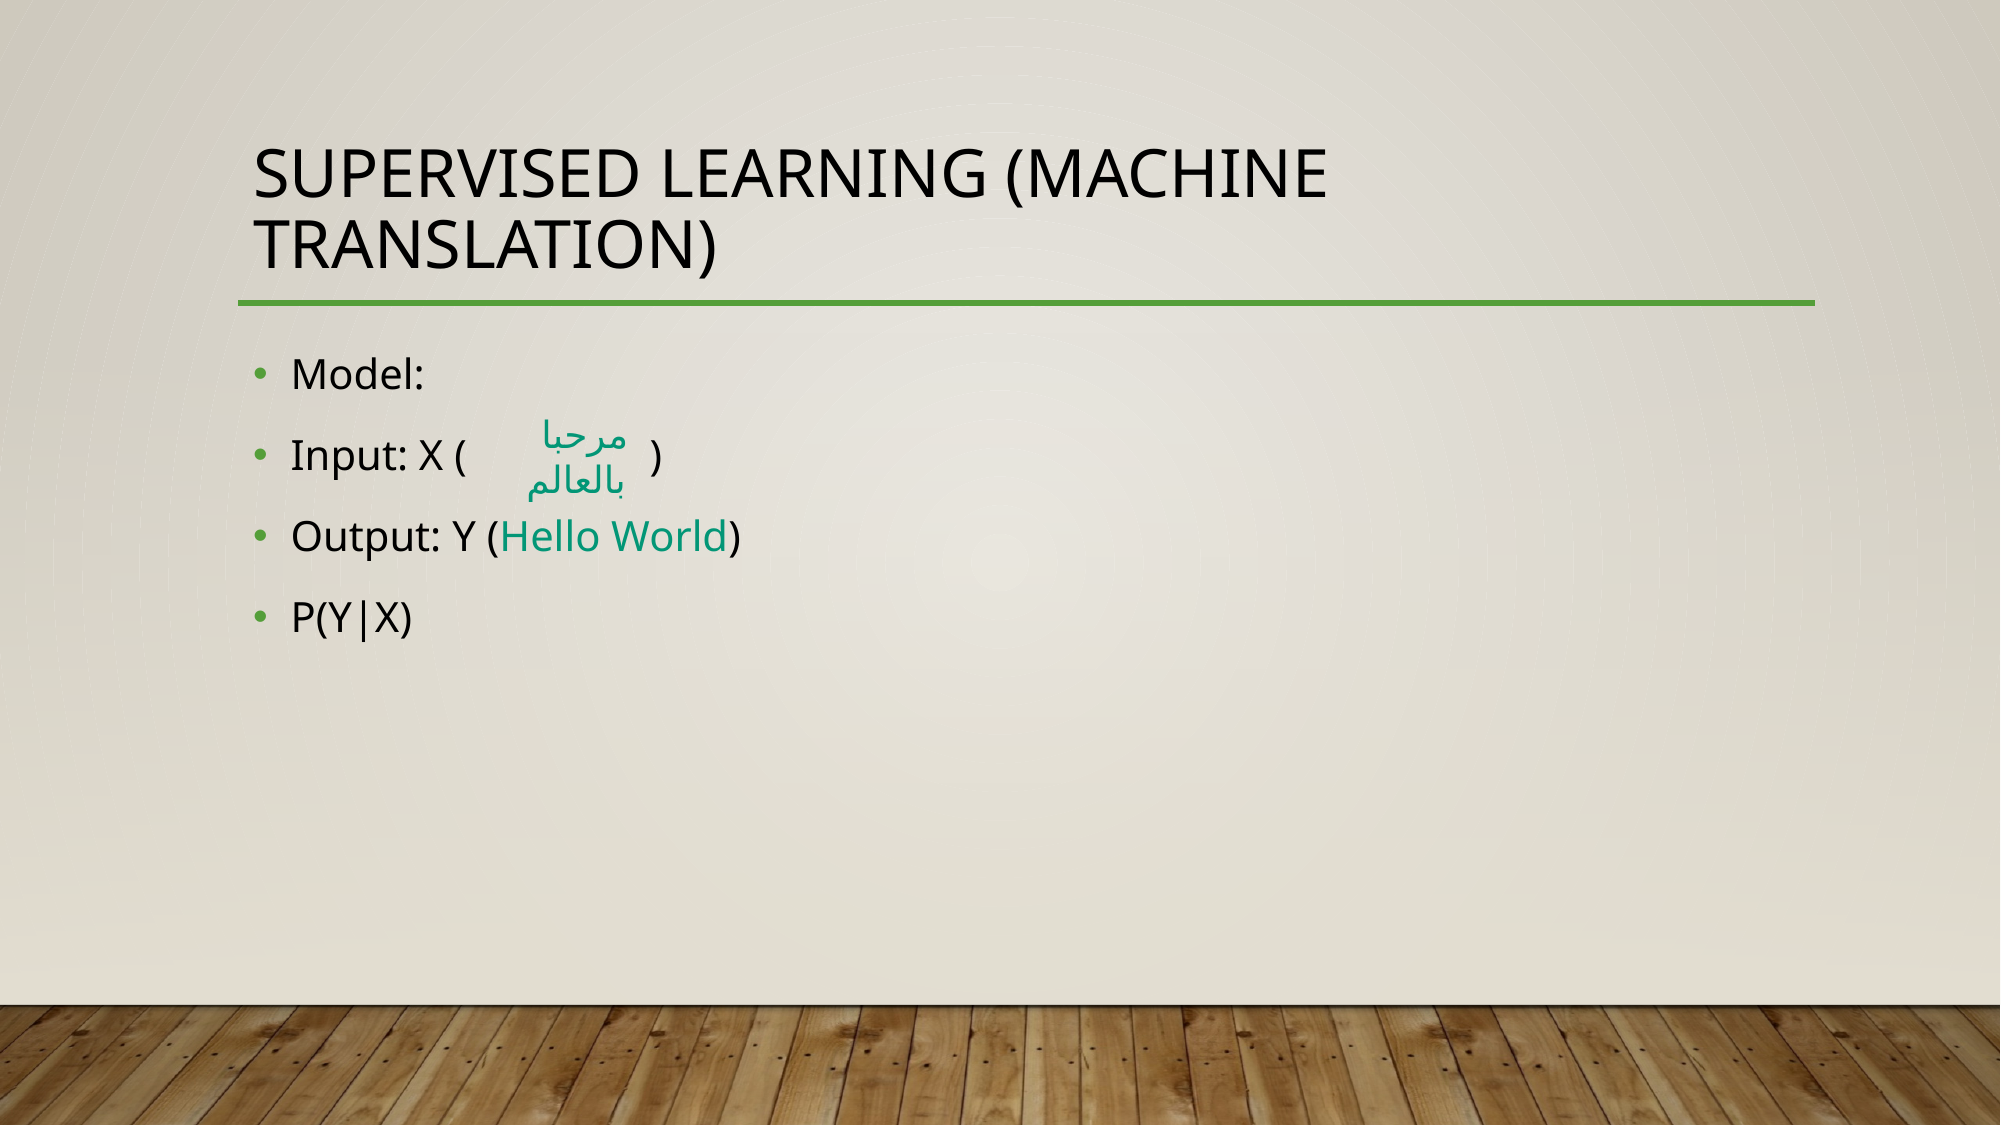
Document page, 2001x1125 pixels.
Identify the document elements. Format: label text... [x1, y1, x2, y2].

title Supervised Learning (Machine Translation) [238, 131, 1814, 305]
picture [0, 1005, 2000, 1125]
text_box مرحبا بالعالم [459, 411, 629, 500]
